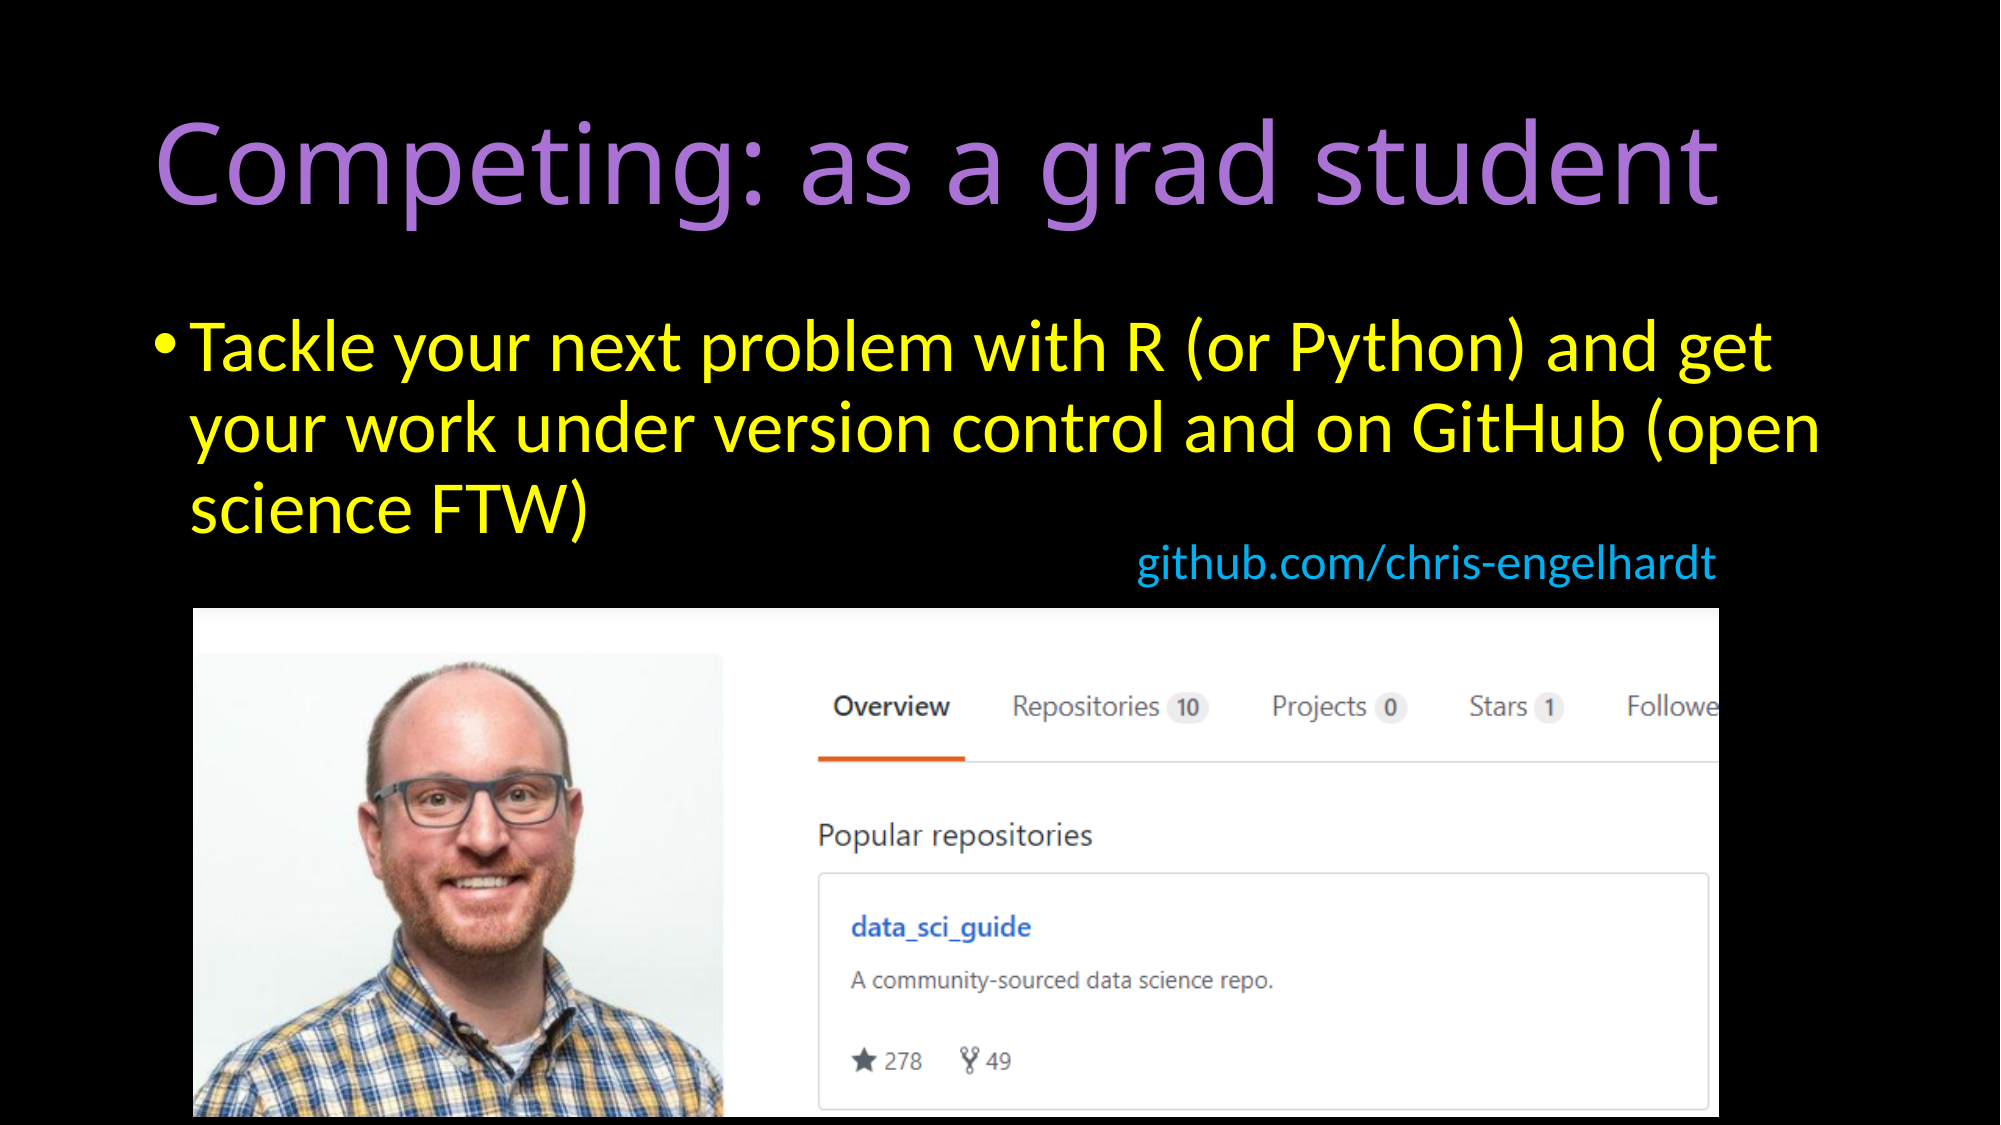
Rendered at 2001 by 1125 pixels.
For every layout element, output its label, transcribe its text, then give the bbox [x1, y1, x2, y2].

title Competing: as a grad student [137, 59, 1863, 278]
text_box github.com/chris-engelhardt [1121, 521, 1743, 597]
list Tackle your next problem with R (or Python) and get your work under version control and on GitHub (open science FTW) [137, 299, 1863, 1014]
picture [193, 608, 1719, 1117]
